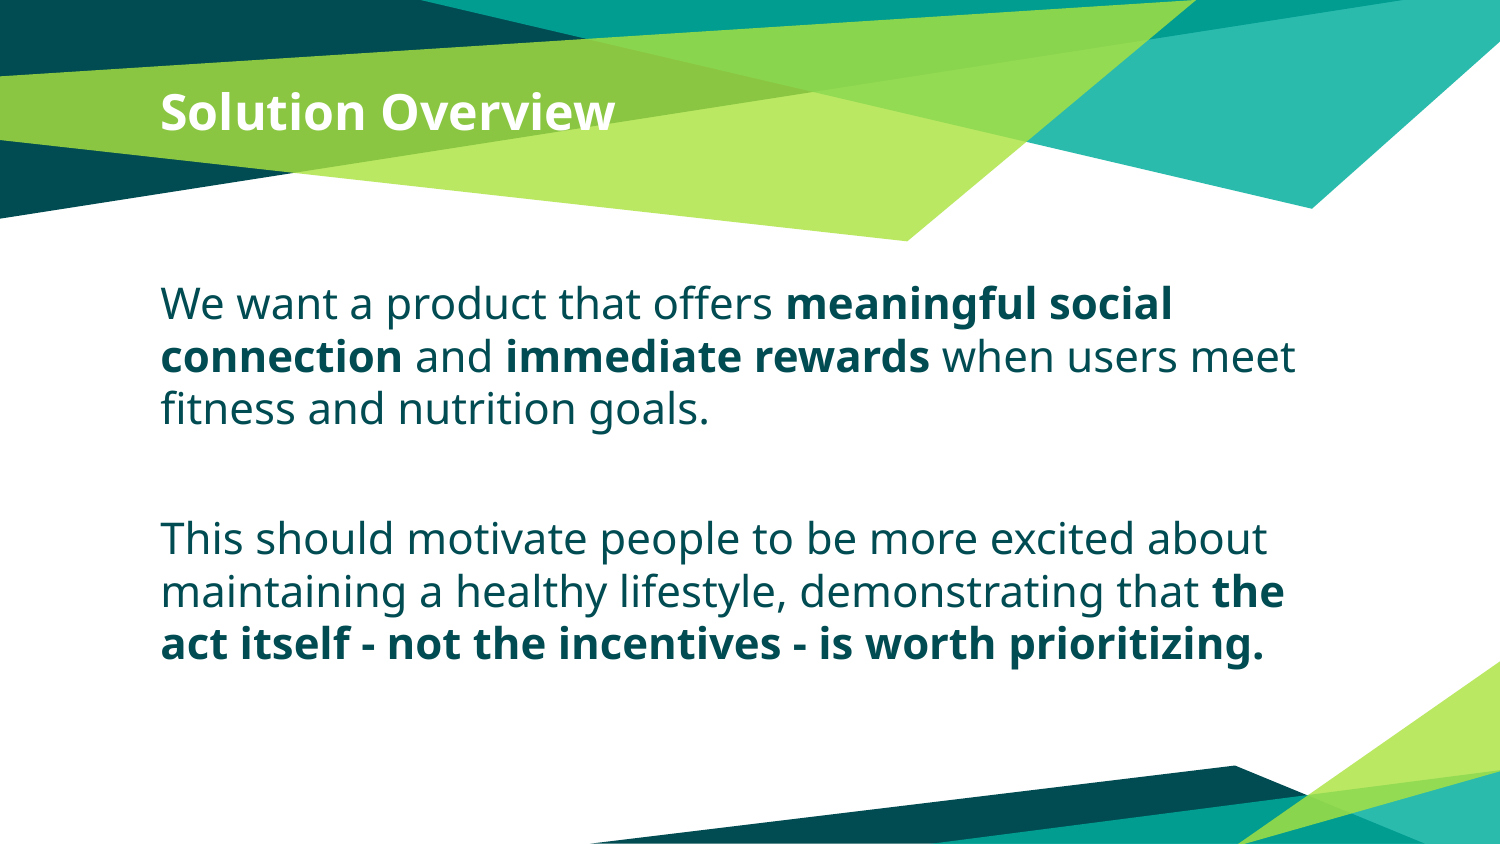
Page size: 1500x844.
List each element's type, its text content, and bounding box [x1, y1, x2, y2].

title Solution Overview [145, 65, 1355, 206]
list We want a product that offers meaningful social connection and immediate rewards when users meet fitness and nutrition goals. This should motivate people to be more excited about maintaining a healthy lifestyle, demonstrating that the act itself - not the incentives - is worth prioritizing. [145, 260, 1355, 766]
